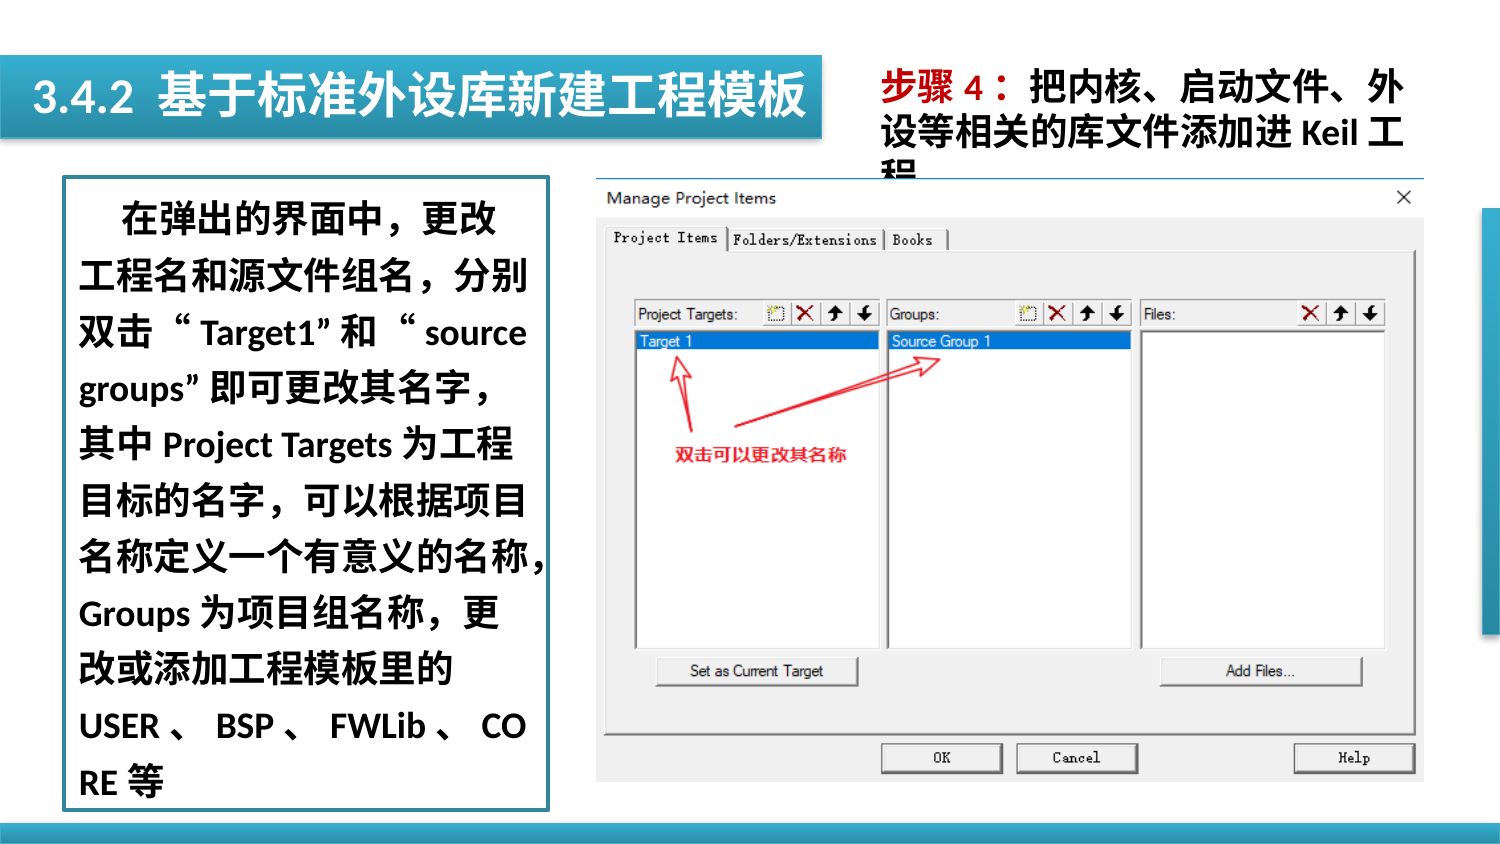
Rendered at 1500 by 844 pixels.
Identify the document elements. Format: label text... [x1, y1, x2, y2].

text_box [0, 55, 822, 139]
text_box 步骤4：把内核、启动文件、外设等相关的库文件添加进Keil工程 [865, 55, 1445, 206]
text_box 在弹出的界面中，更改工程名和源文件组名，分别双击“Target1”和“source groups”即可更改其名字，其中Project Targets为工程目标的名字，可以根据项目名称定义一个有意义的名称，Groups为项目组名称，更改或添加工程模板里的USER、BSP、FWLib、CORE等 [62, 175, 550, 812]
picture [596, 177, 1424, 783]
text_box 3.4.2 基于标准外设库新建工程模板 [5, 55, 822, 131]
